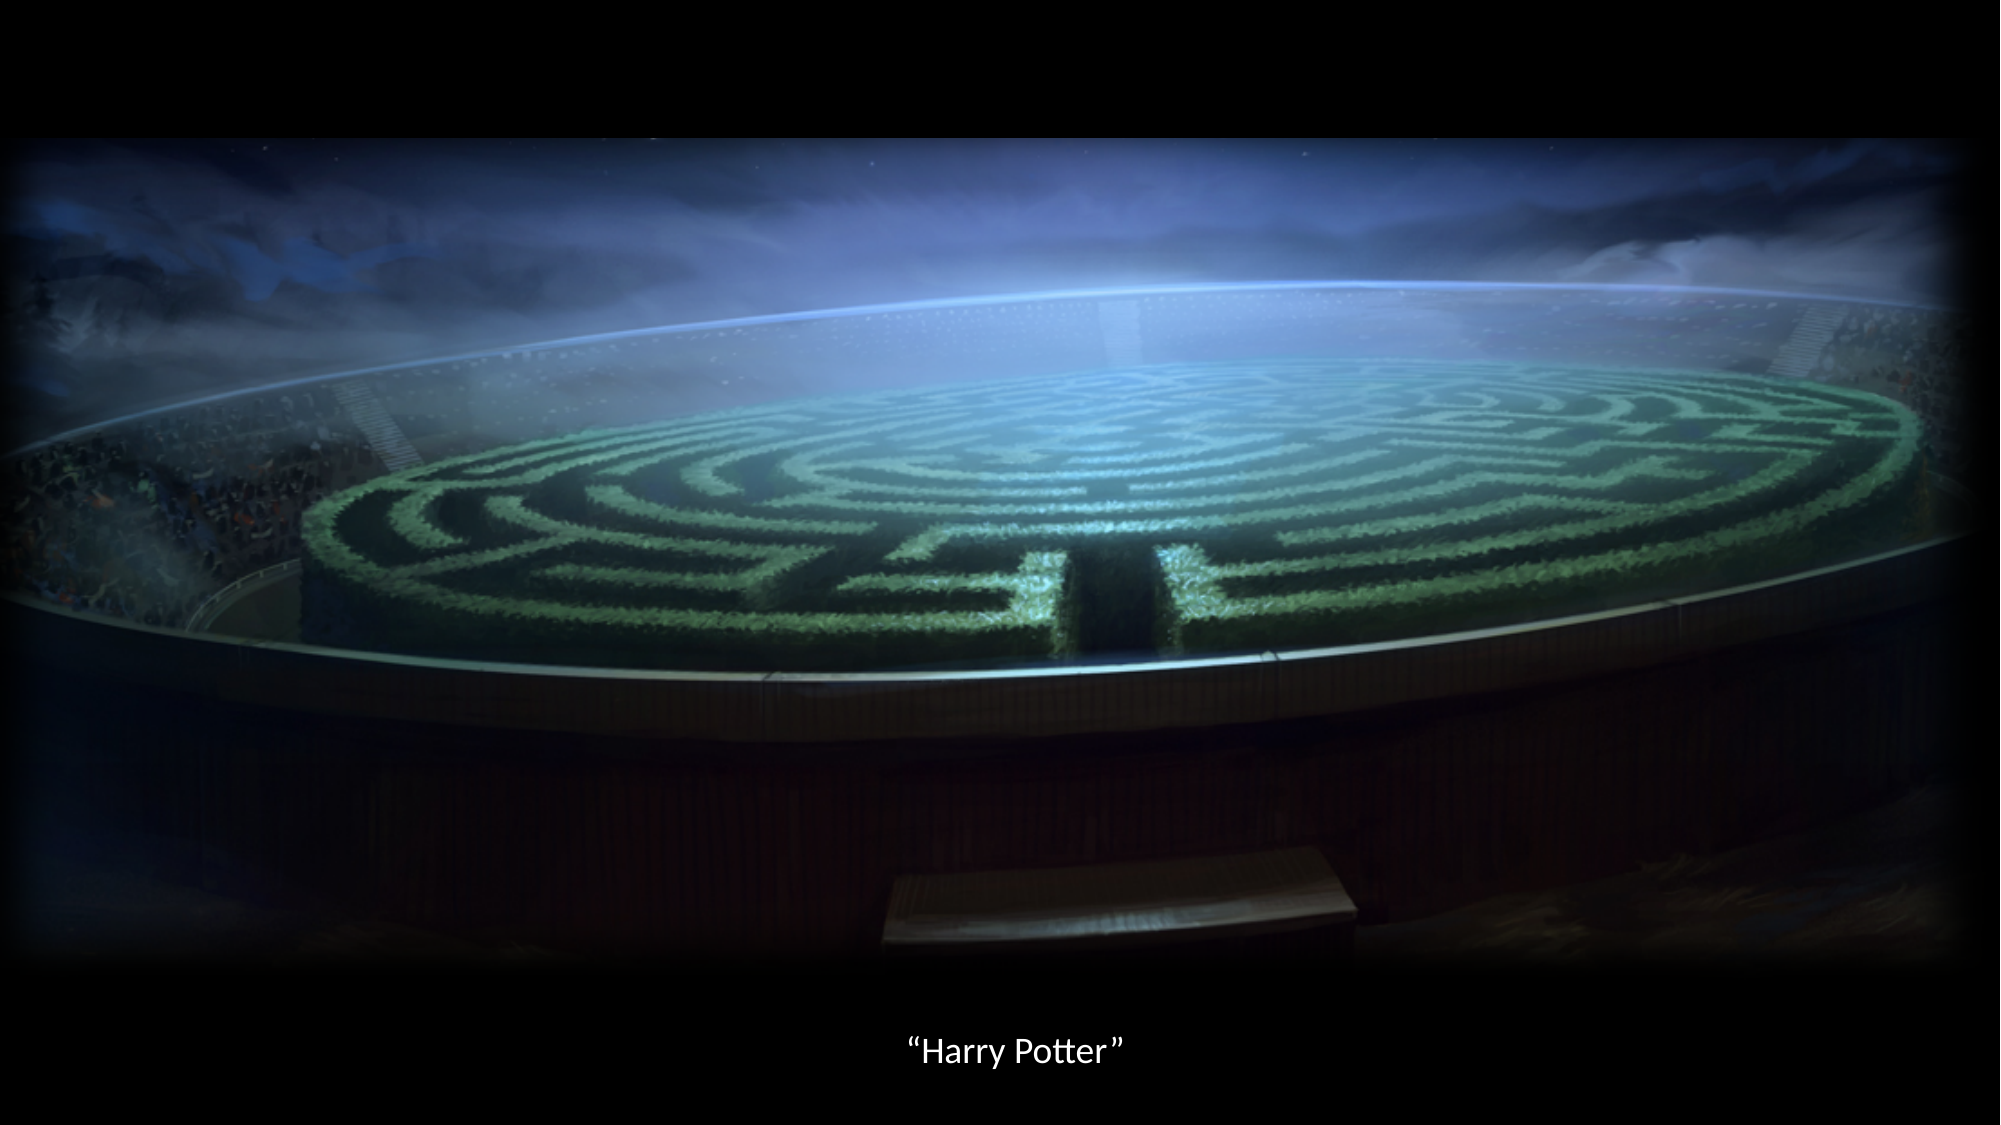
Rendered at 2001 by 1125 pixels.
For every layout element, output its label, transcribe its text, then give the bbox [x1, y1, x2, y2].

picture [0, 138, 2000, 987]
text_box “Harry Potter” [890, 1018, 1141, 1124]
